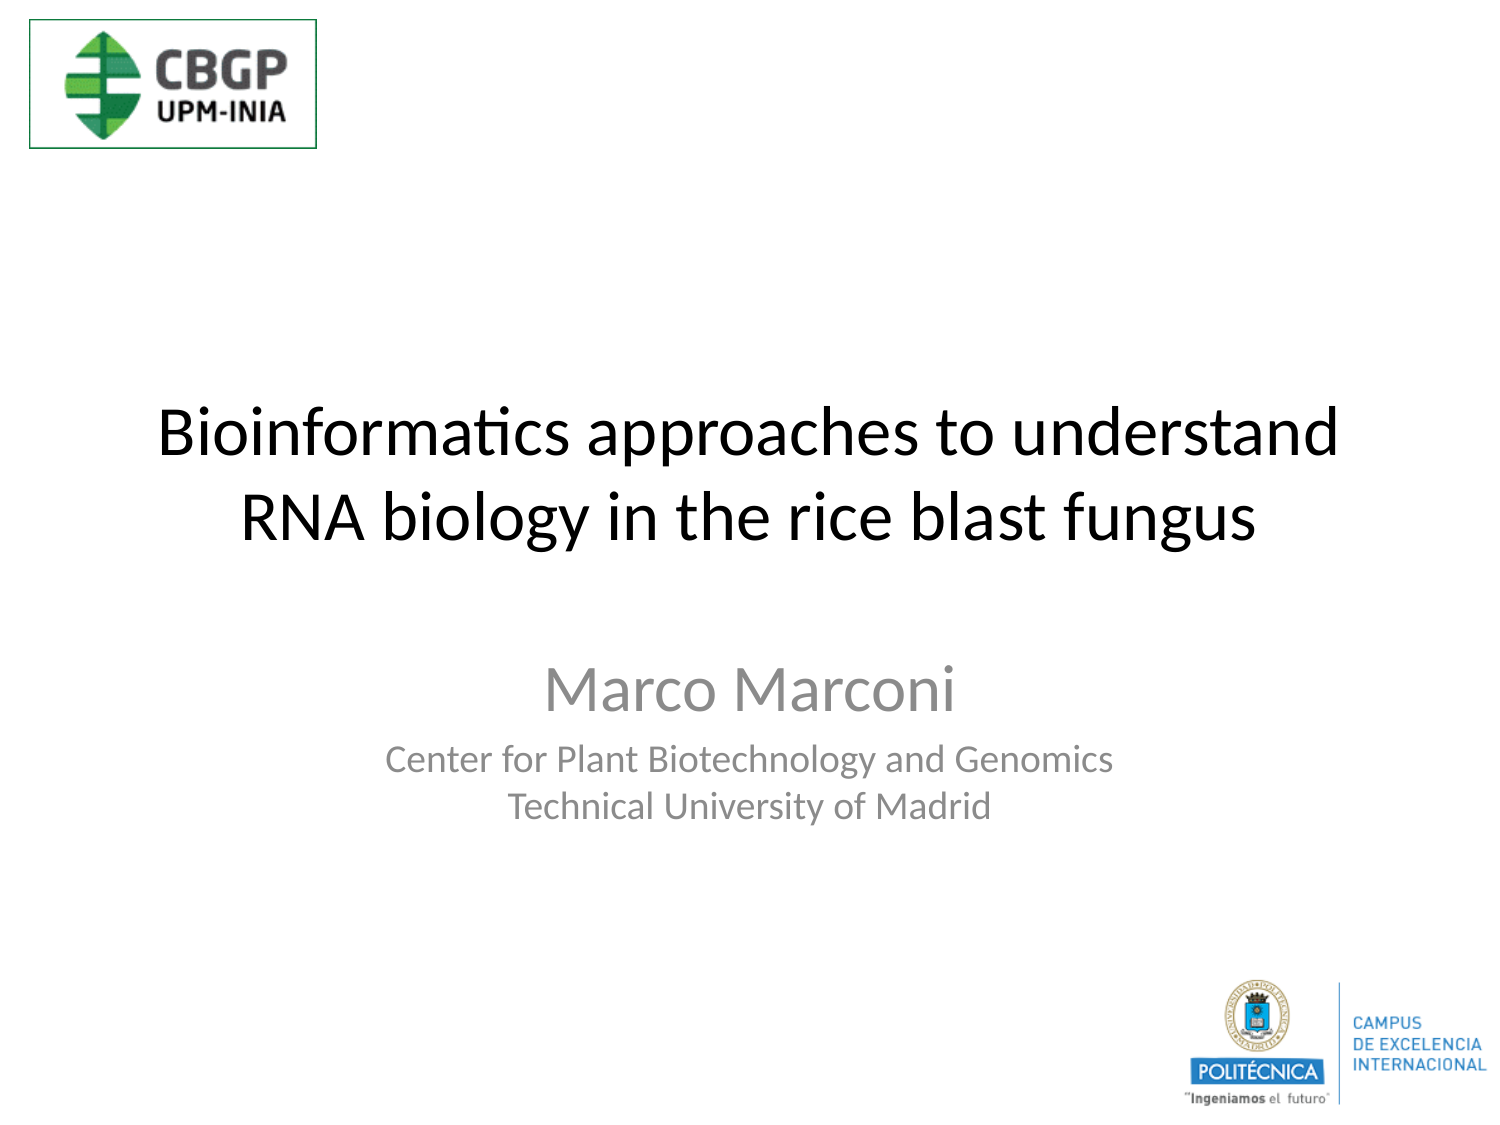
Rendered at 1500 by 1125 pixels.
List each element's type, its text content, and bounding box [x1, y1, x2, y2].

picture [1174, 961, 1330, 1125]
picture [29, 18, 317, 150]
subtitle Marco Marconi Center for Plant Biotechnology and Genomics Technical University of Madrid [225, 637, 1275, 925]
picture [1335, 960, 1500, 1125]
title Bioinformatics approaches to understand RNA biology in the rice blast fungus [112, 349, 1388, 591]
